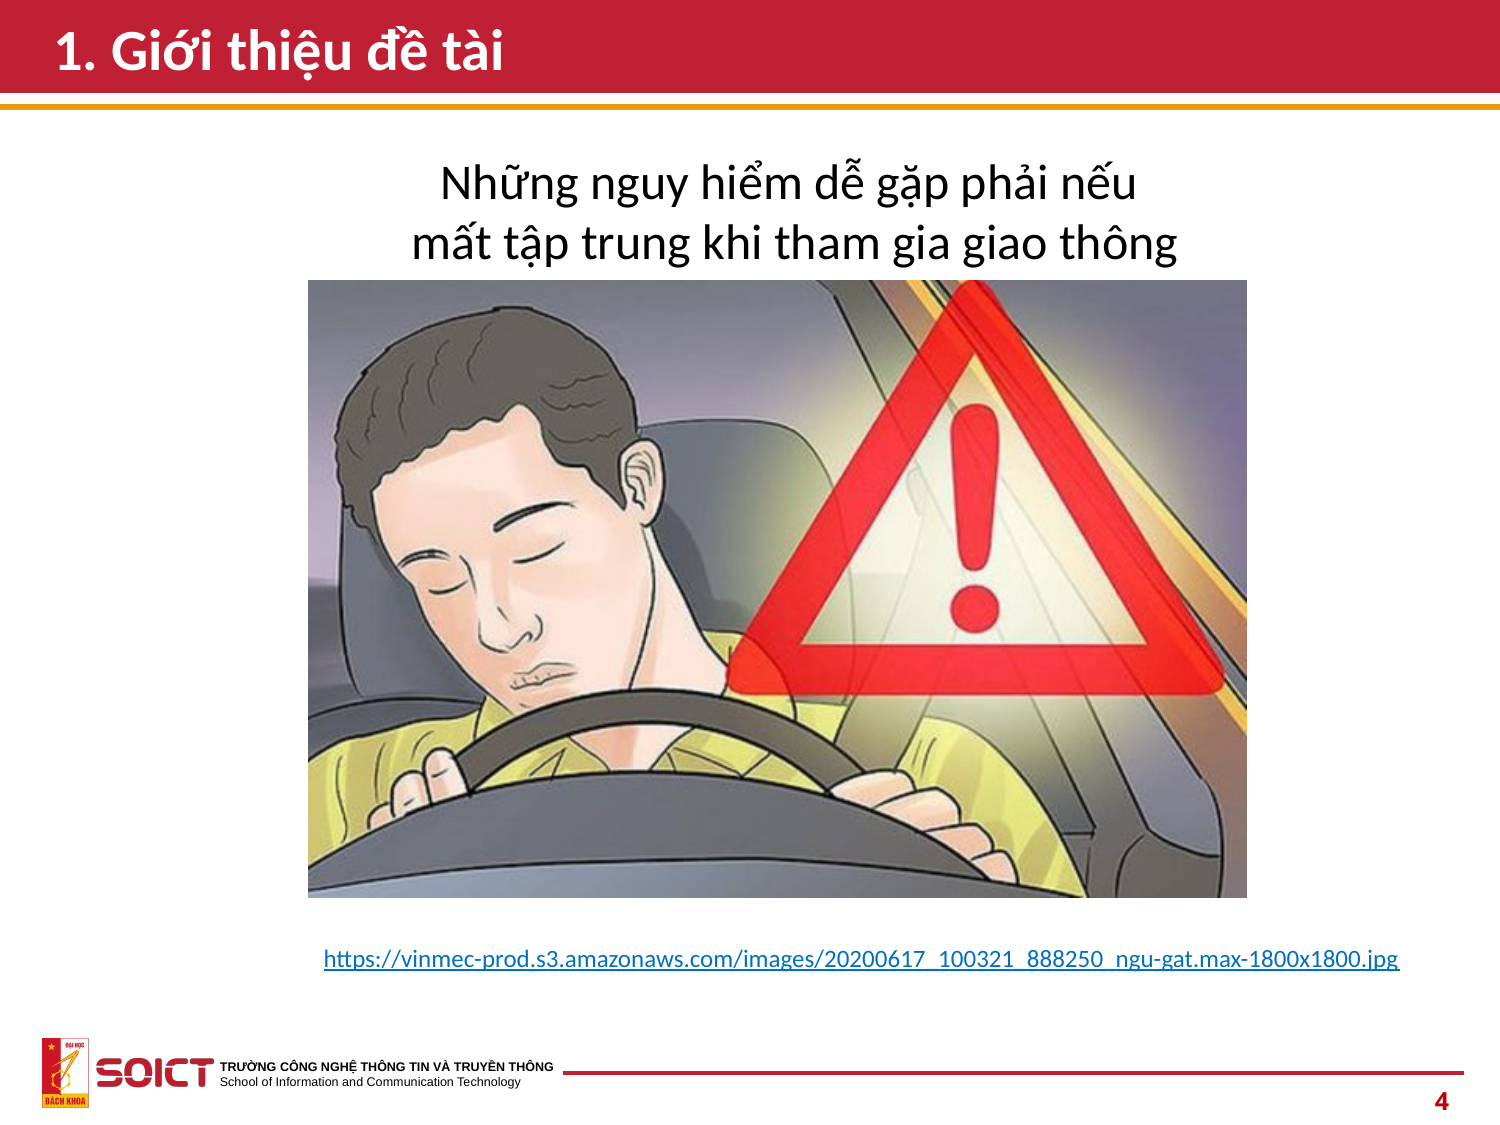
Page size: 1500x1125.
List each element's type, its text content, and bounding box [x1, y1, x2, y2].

picture [42, 1038, 214, 1108]
title 1. Giới thiệu đề tài [38, 12, 1462, 87]
slide_number 4 [1126, 1078, 1464, 1124]
picture [308, 280, 1247, 898]
text_box https://vinmec-prod.s3.amazonaws.com/images/20200617_100321_888250_ngu-gat.max-1800x1800.jpg [308, 934, 1477, 980]
text_box Những nguy hiểm dễ gặp phải nếu mất tập trung khi tham gia giao thông [308, 142, 1282, 278]
